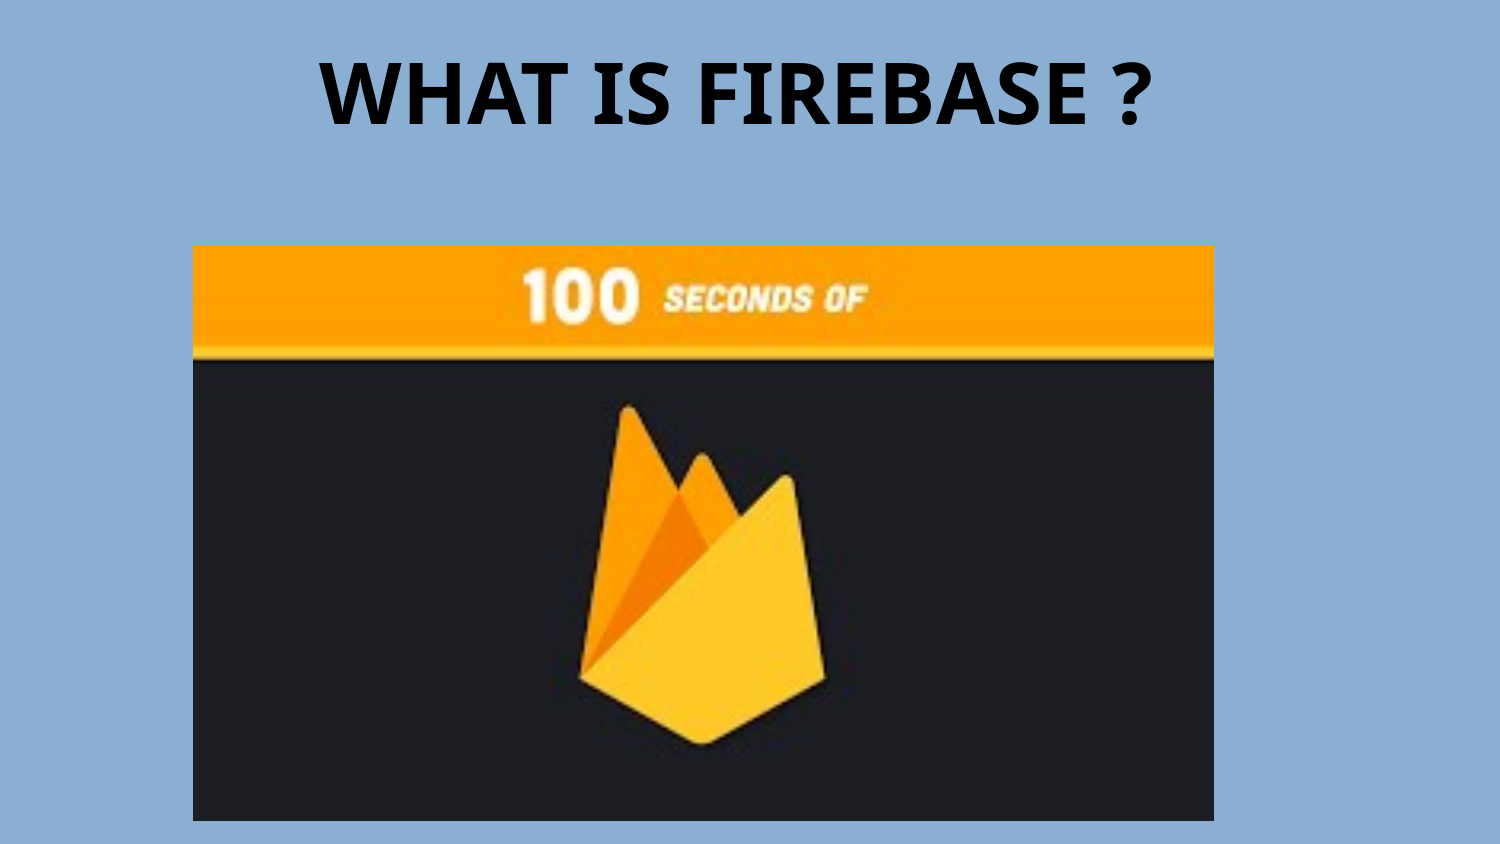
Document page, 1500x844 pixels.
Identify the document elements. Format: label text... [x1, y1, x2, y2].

picture [193, 246, 1214, 821]
text_box WHAT IS FIREBASE ? [319, 28, 1251, 142]
